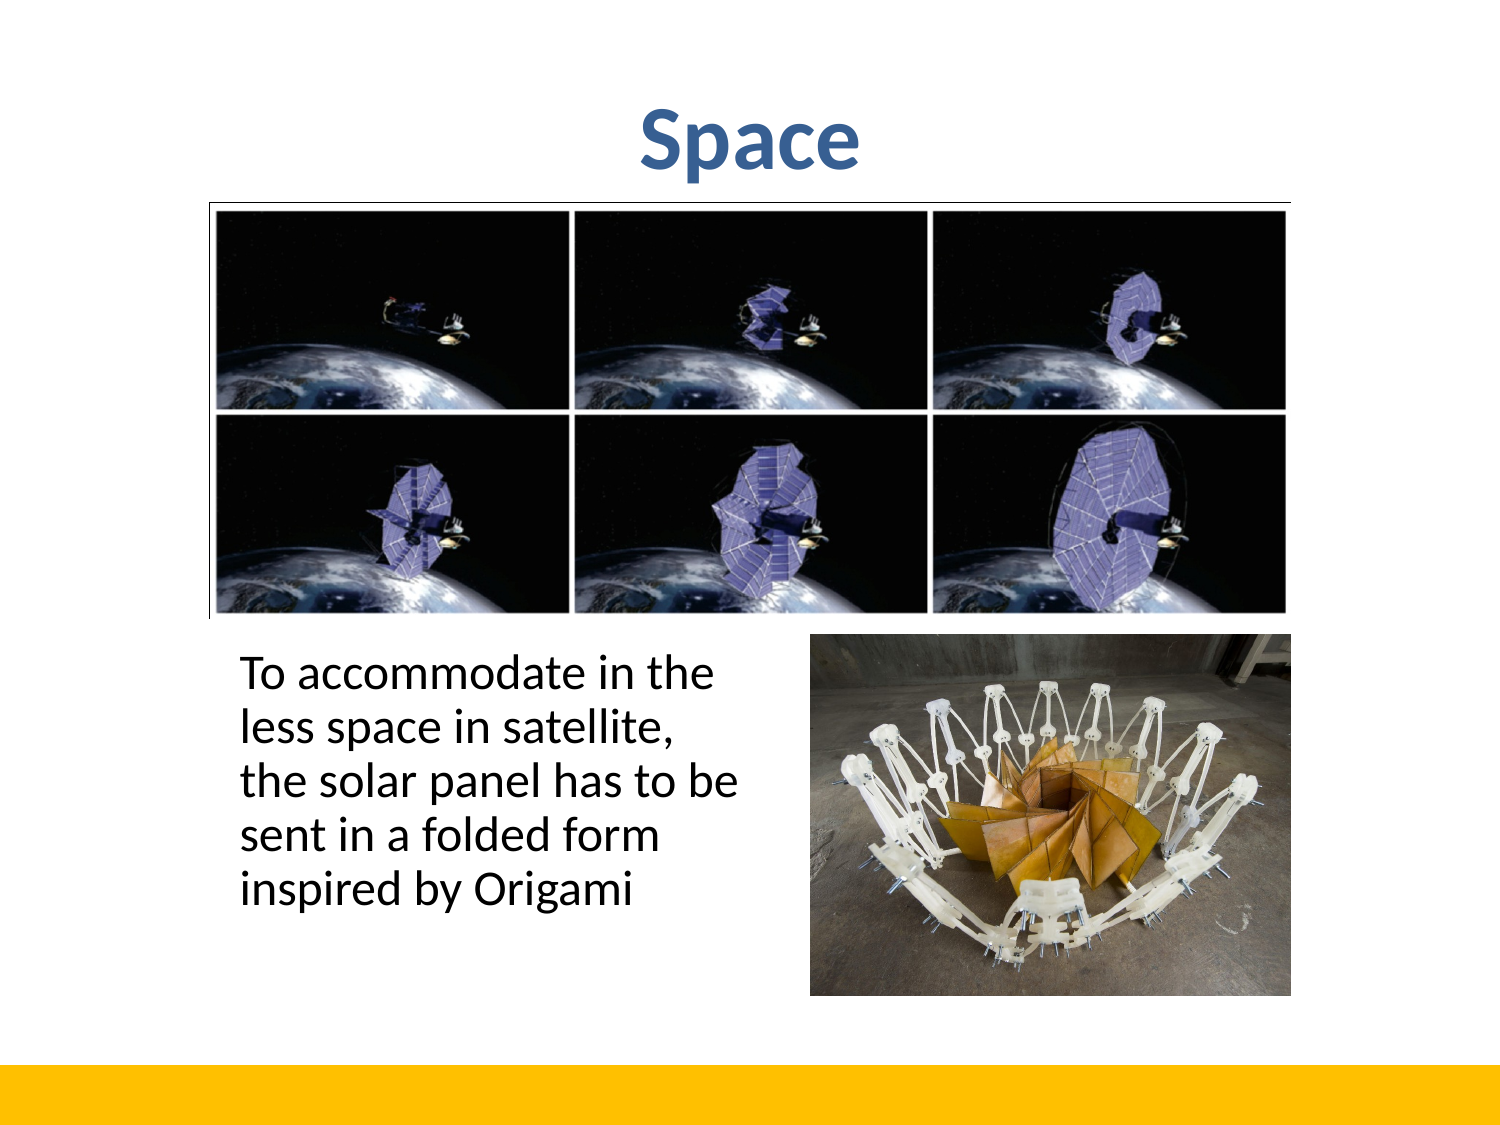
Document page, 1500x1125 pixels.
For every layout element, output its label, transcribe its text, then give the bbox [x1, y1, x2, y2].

title Space [179, 76, 1321, 191]
picture [810, 634, 1291, 996]
text_box [0, 1065, 1500, 1125]
text_box To accommodate in the less space in satellite, the solar panel has to be sent in a folded form inspired by Origami [209, 631, 768, 1032]
picture [209, 202, 1292, 620]
